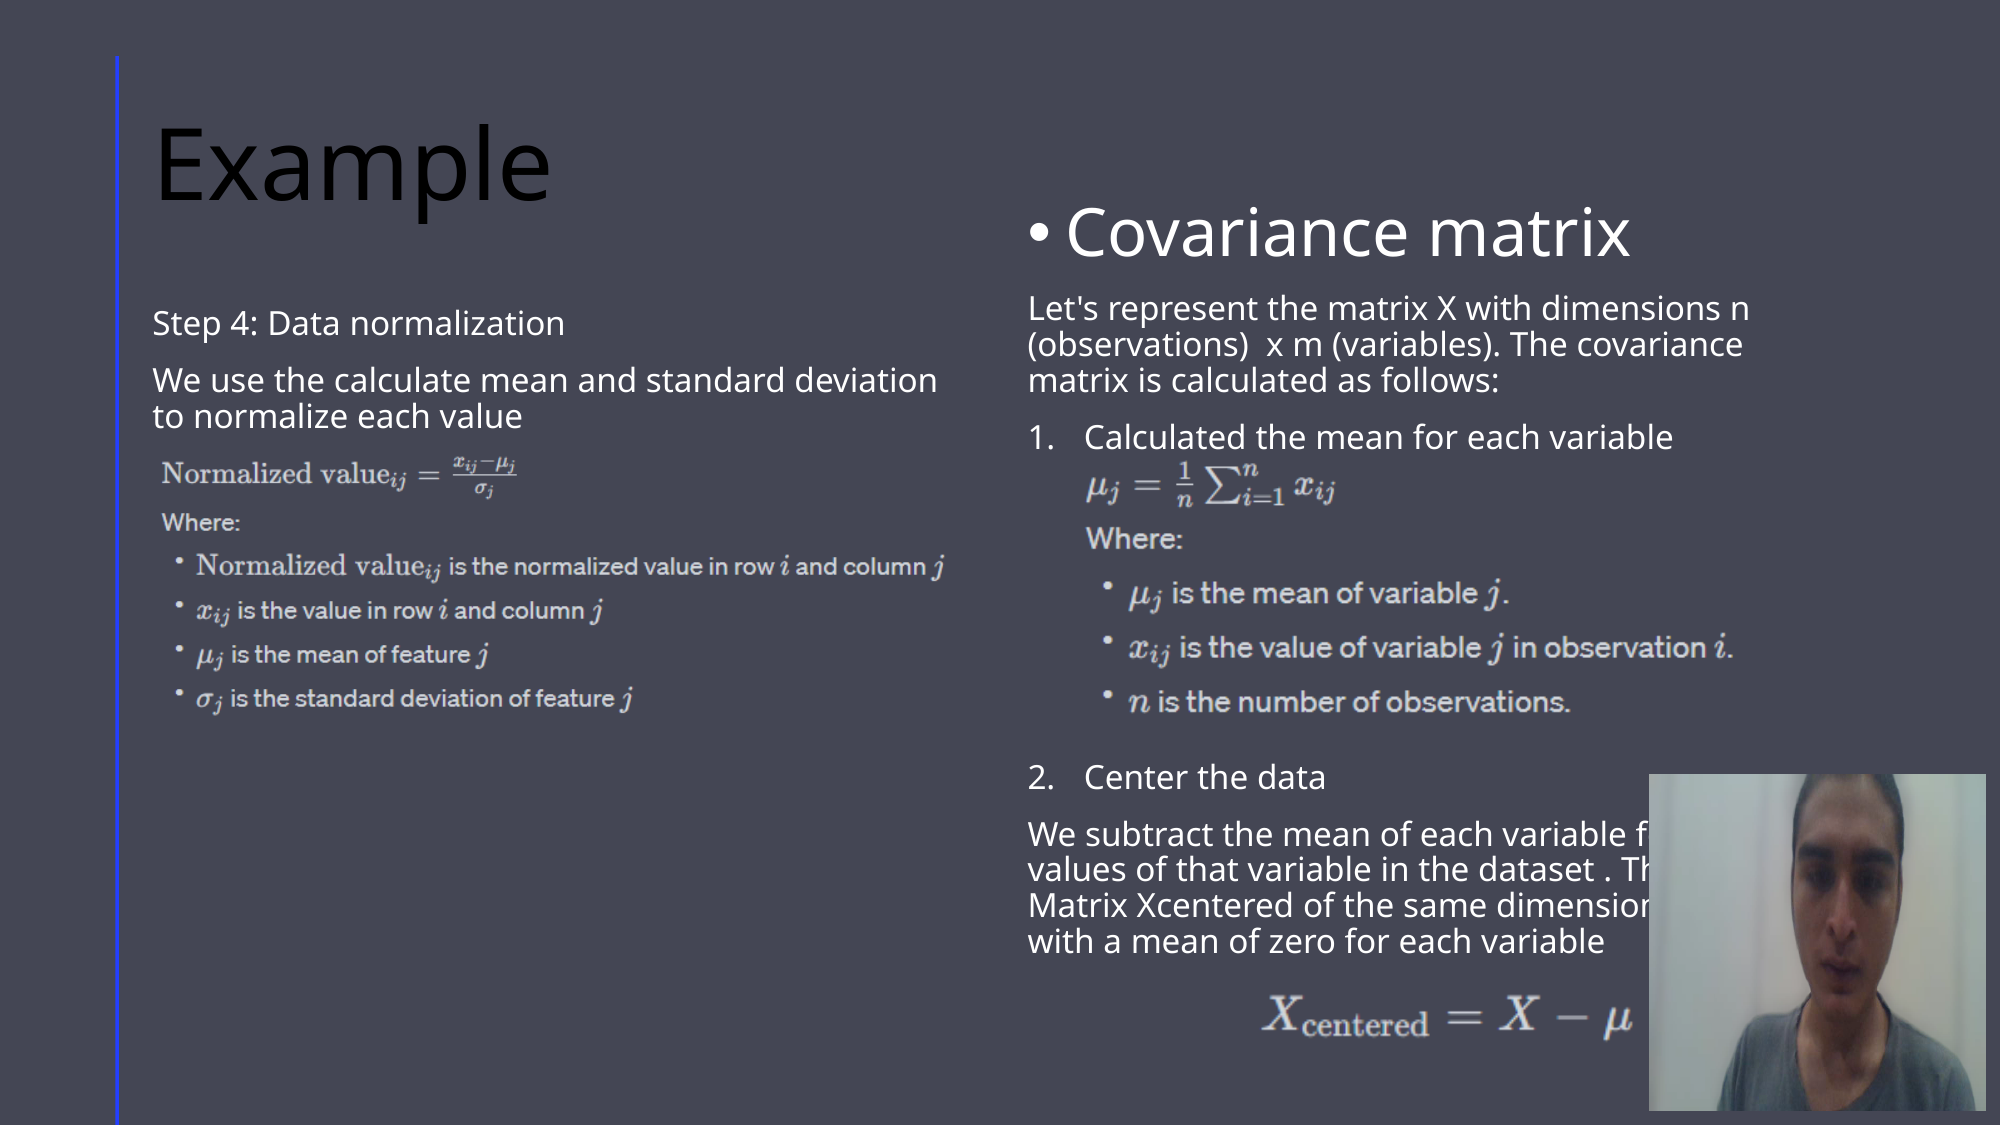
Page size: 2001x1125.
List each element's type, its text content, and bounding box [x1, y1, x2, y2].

picture [146, 453, 1002, 737]
list Covariance matrix Let's represent the matrix X with dimensions n (observations) x m (variables). The covariance matrix is calculated as follows: Calculated the mean for each variable Center the data We subtract the mean of each variable form all the values of that variable in the dataset . This give us a Matrix Xcentered of the same dimension as X but with a mean of zero for each variable [1012, 191, 1863, 1014]
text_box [1648, 773, 1987, 1112]
title Example [137, 59, 1863, 278]
picture [1256, 967, 1648, 1066]
picture [1076, 459, 1799, 731]
list Step 4: Data normalization We use the calculate mean and standard deviation to normalize each value [137, 299, 988, 1014]
